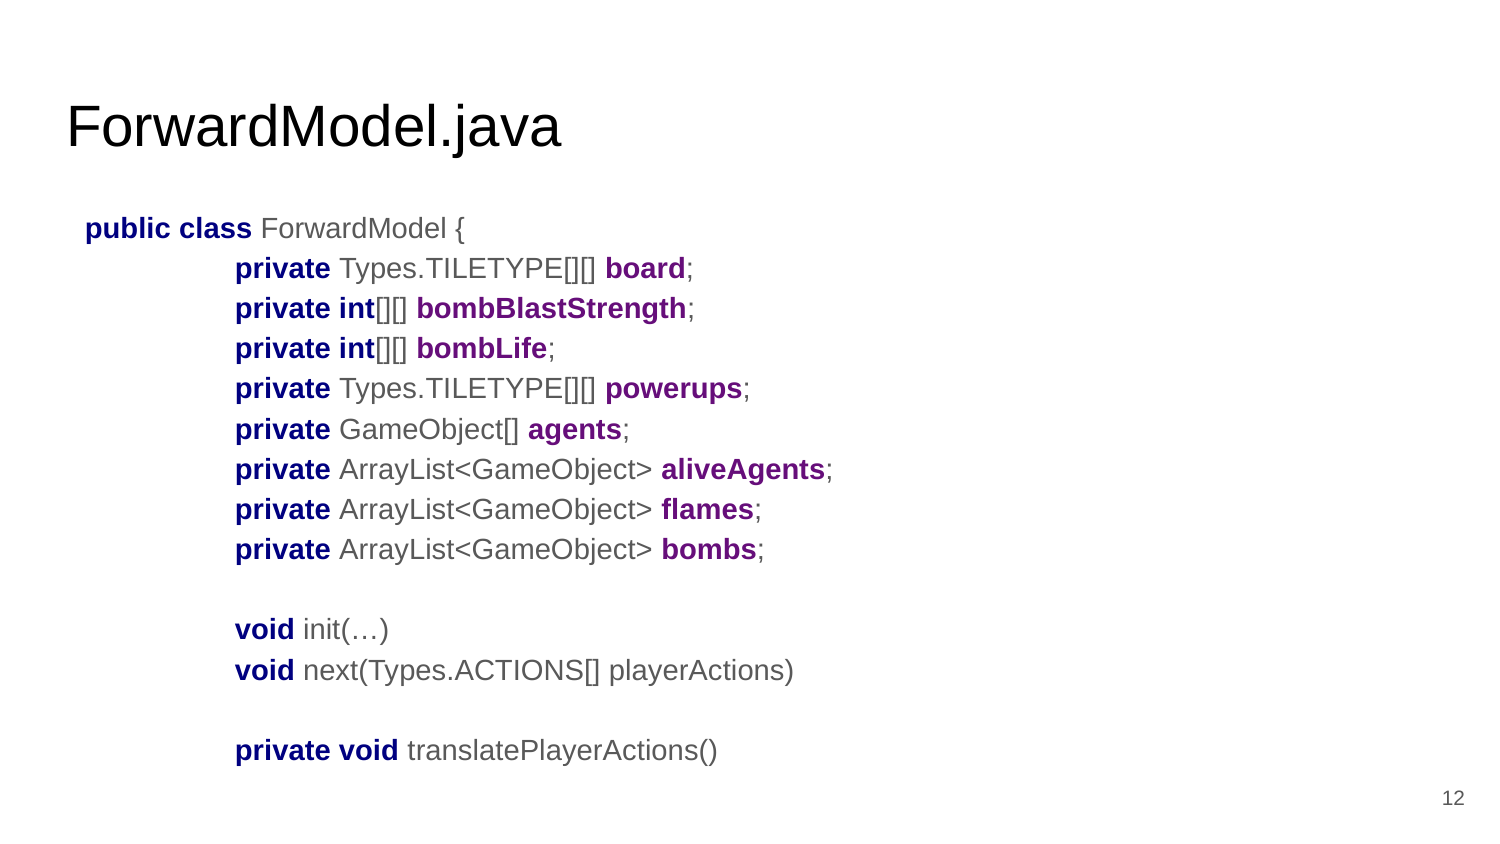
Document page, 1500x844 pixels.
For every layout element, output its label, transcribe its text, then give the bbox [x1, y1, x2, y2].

list public class ForwardModel { private Types.TILETYPE[][] board; private int[][] bombBlastStrength; private int[][] bombLife; private Types.TILETYPE[][] powerups; private GameObject[] agents; private ArrayList<GameObject> aliveAgents; private ArrayList<GameObject> flames; private ArrayList<GameObject> bombs; void init(…) void next(Types.ACTIONS[] playerActions) private void translatePlayerActions() [51, 189, 1449, 750]
title ForwardModel.java [51, 72, 1449, 167]
slide_number 12 [1389, 764, 1480, 830]
